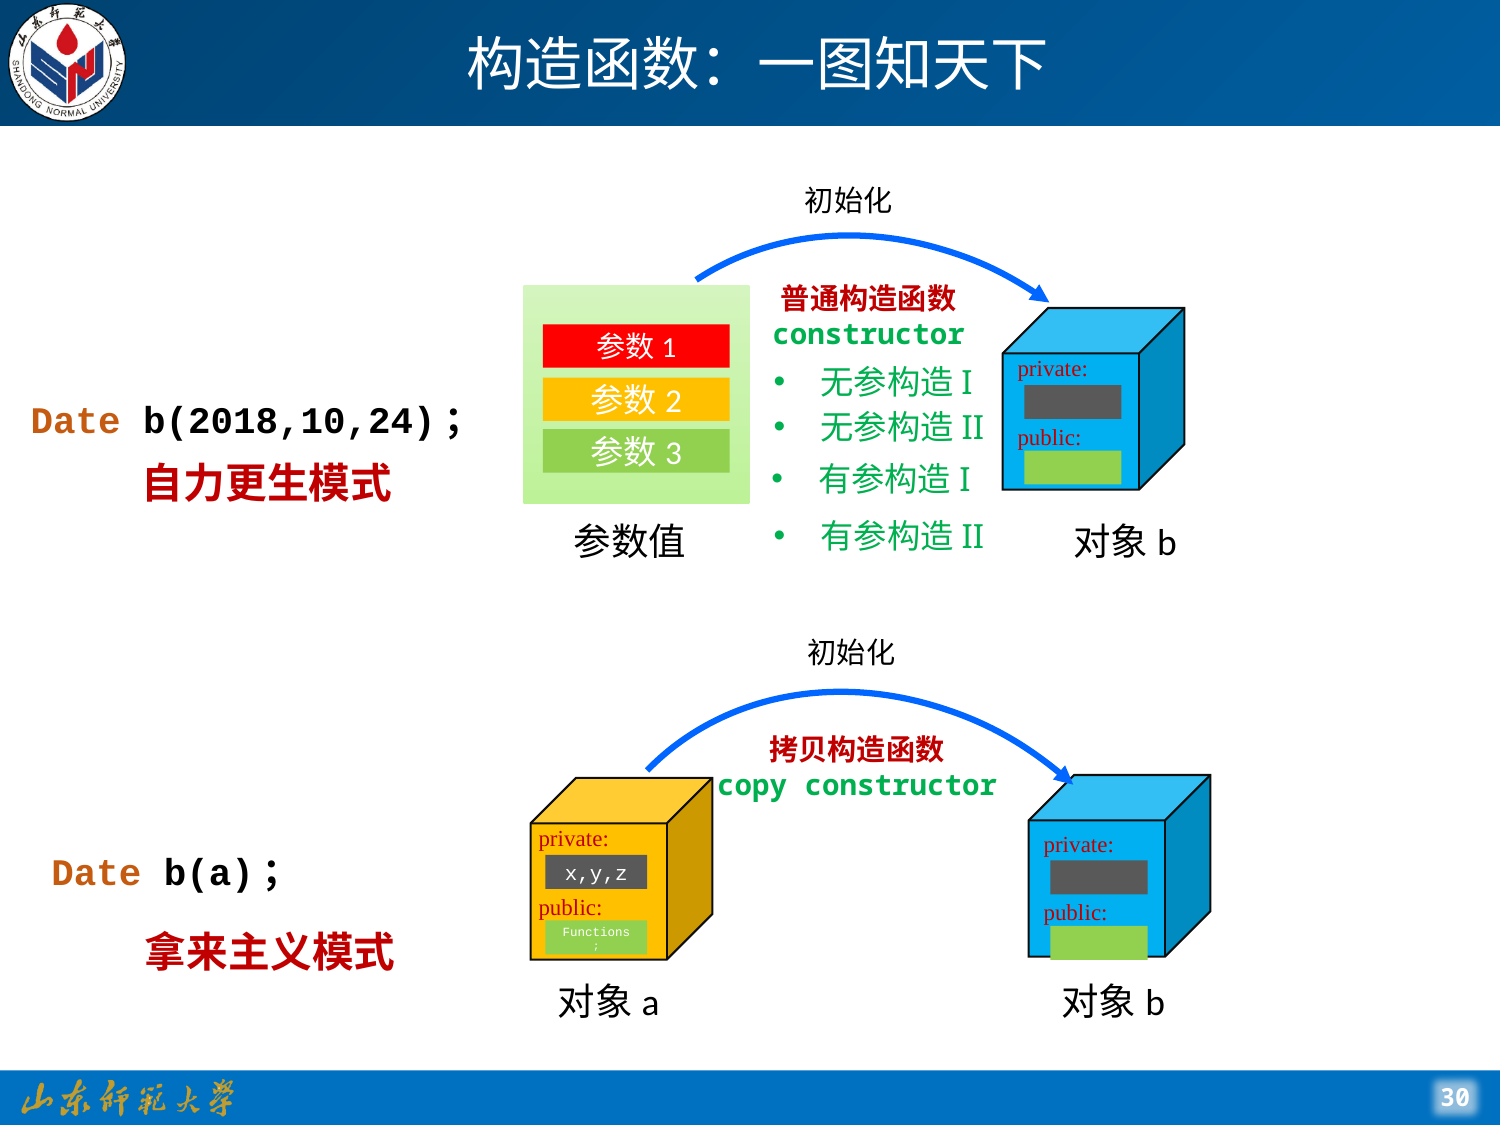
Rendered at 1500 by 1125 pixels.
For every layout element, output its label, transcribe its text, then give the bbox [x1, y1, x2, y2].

text_box 自力更生模式 [127, 449, 474, 515]
title 构造函数：一图知天下 [127, 0, 1388, 133]
text_box Date b(2018,10,24)； [15, 388, 497, 448]
text_box 拿来主义模式 [130, 918, 477, 984]
text_box 初始化 [790, 174, 1064, 225]
picture [0, 0, 127, 130]
text_box Date b(a)； [36, 840, 315, 901]
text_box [756, 354, 1008, 564]
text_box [523, 255, 1261, 711]
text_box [523, 711, 1287, 1125]
